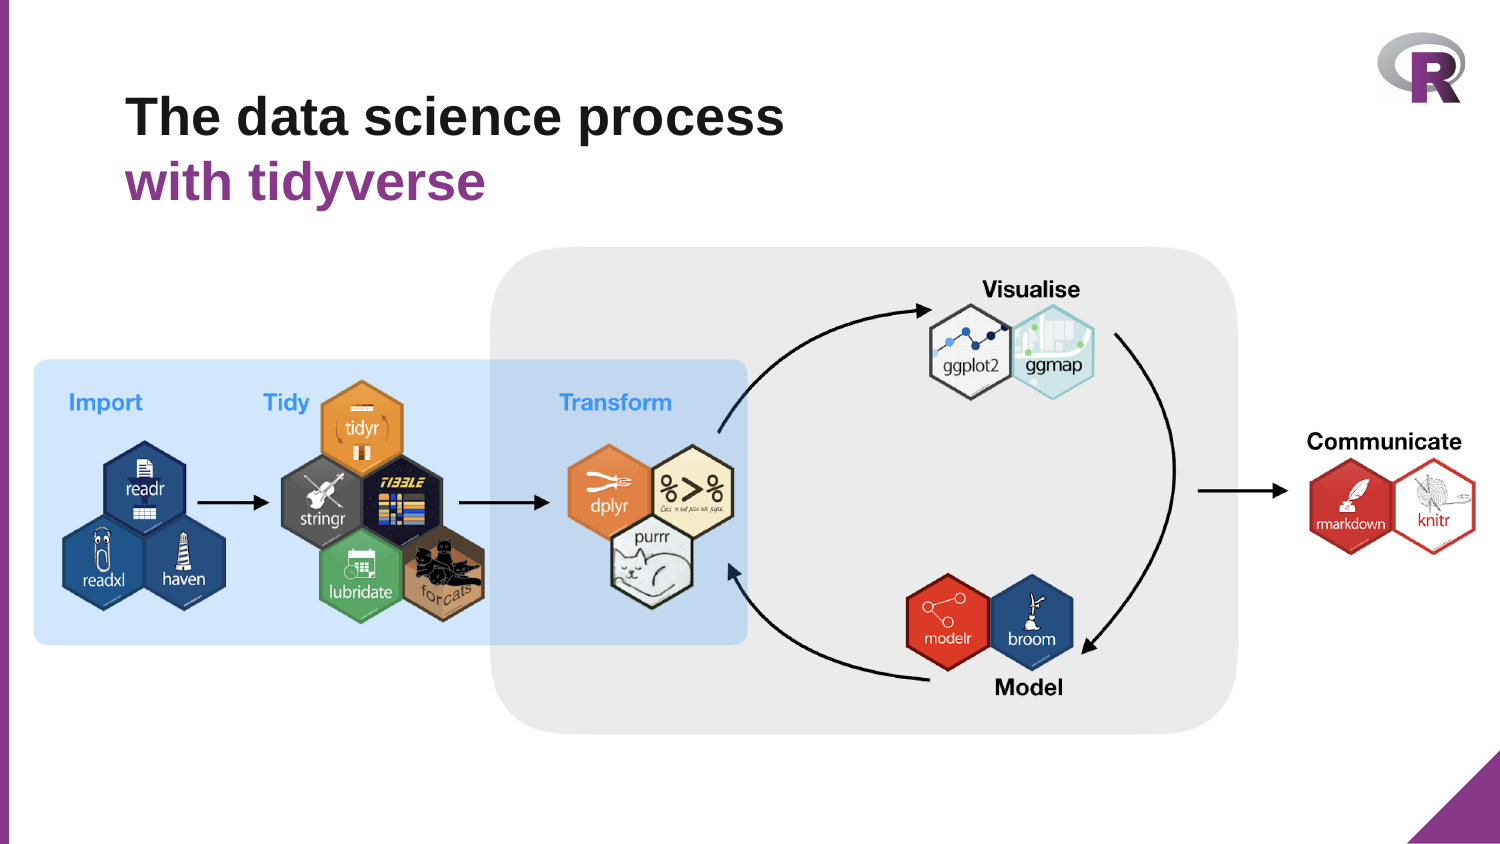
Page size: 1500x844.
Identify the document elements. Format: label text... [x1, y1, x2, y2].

text_box [1377, 32, 1466, 103]
title The data science process with tidyverse [125, 79, 835, 214]
picture [15, 233, 1485, 751]
